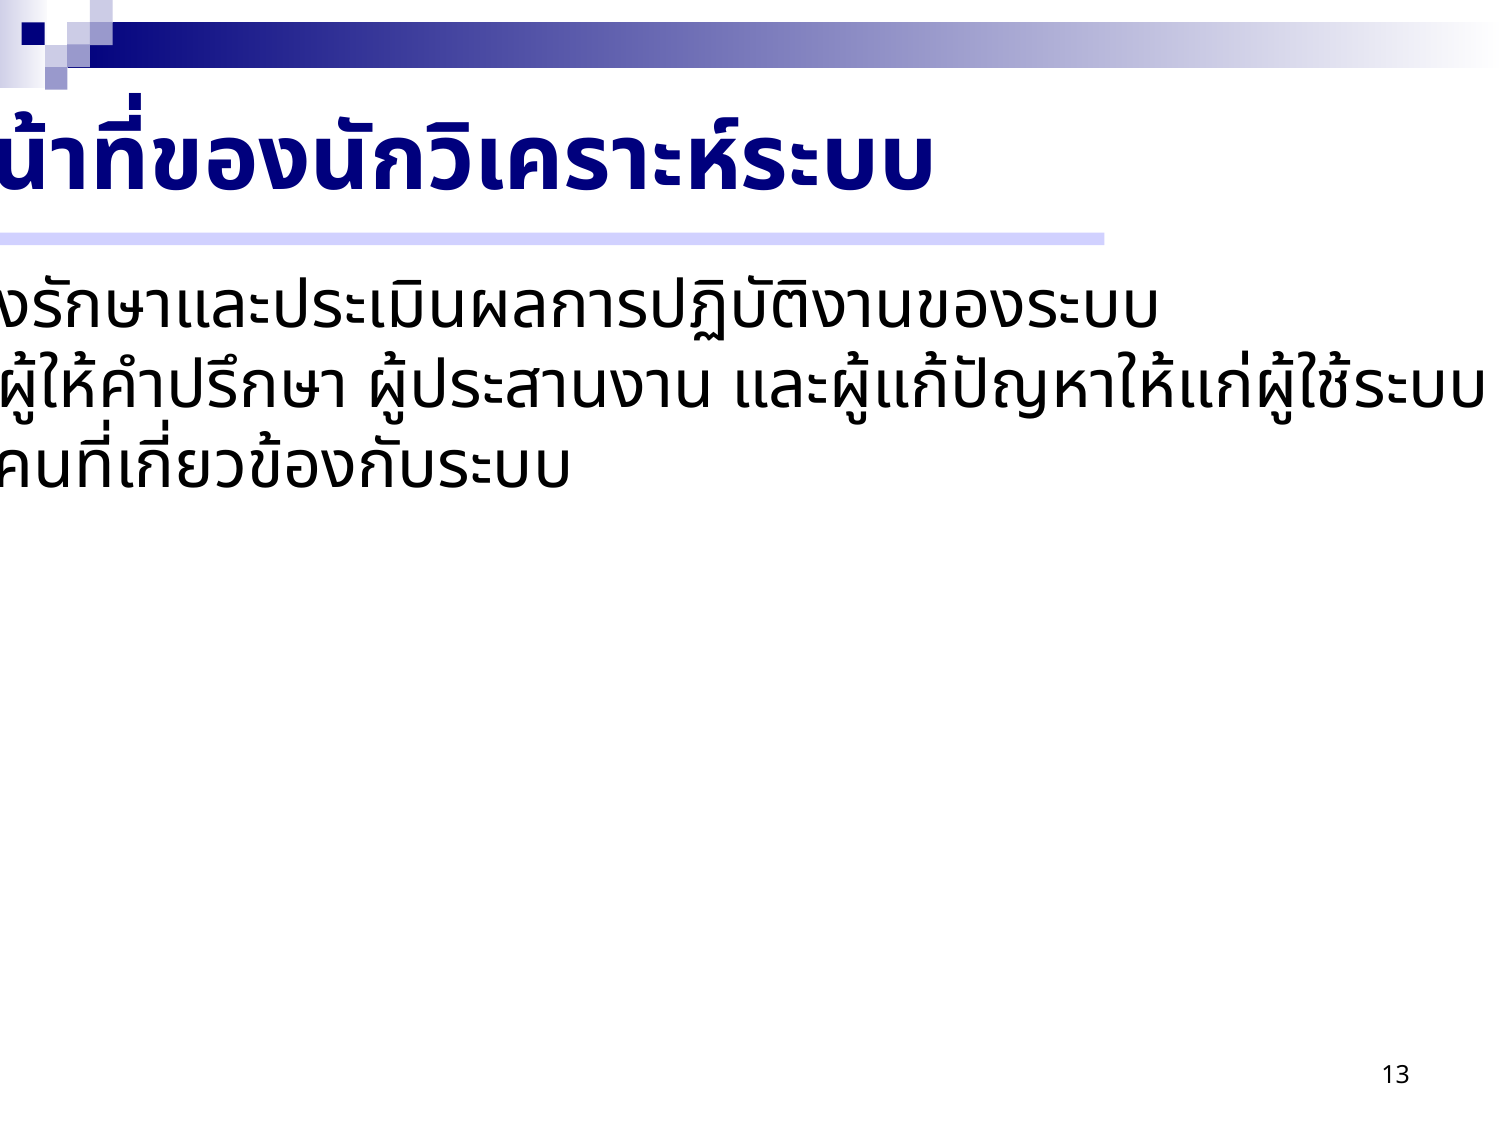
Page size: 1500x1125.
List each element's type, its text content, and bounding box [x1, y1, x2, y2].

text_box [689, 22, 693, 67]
text_box บำรุงรักษาและประเมินผลการปฏิบัติงานของระบบ เป็นผู้ให้คำปรึกษา ผู้ประสานงาน และผู้แก้ปัญหาให้แก่ผู้ใช้ระบบ รวมทั้ง ทุกคนที่เกี่ยวข้องกับระบบ [0, 253, 1500, 509]
slide_number 13 [1074, 1024, 1426, 1101]
text_box หน้าที่ของนักวิเคราะห์ระบบ [0, 90, 953, 215]
